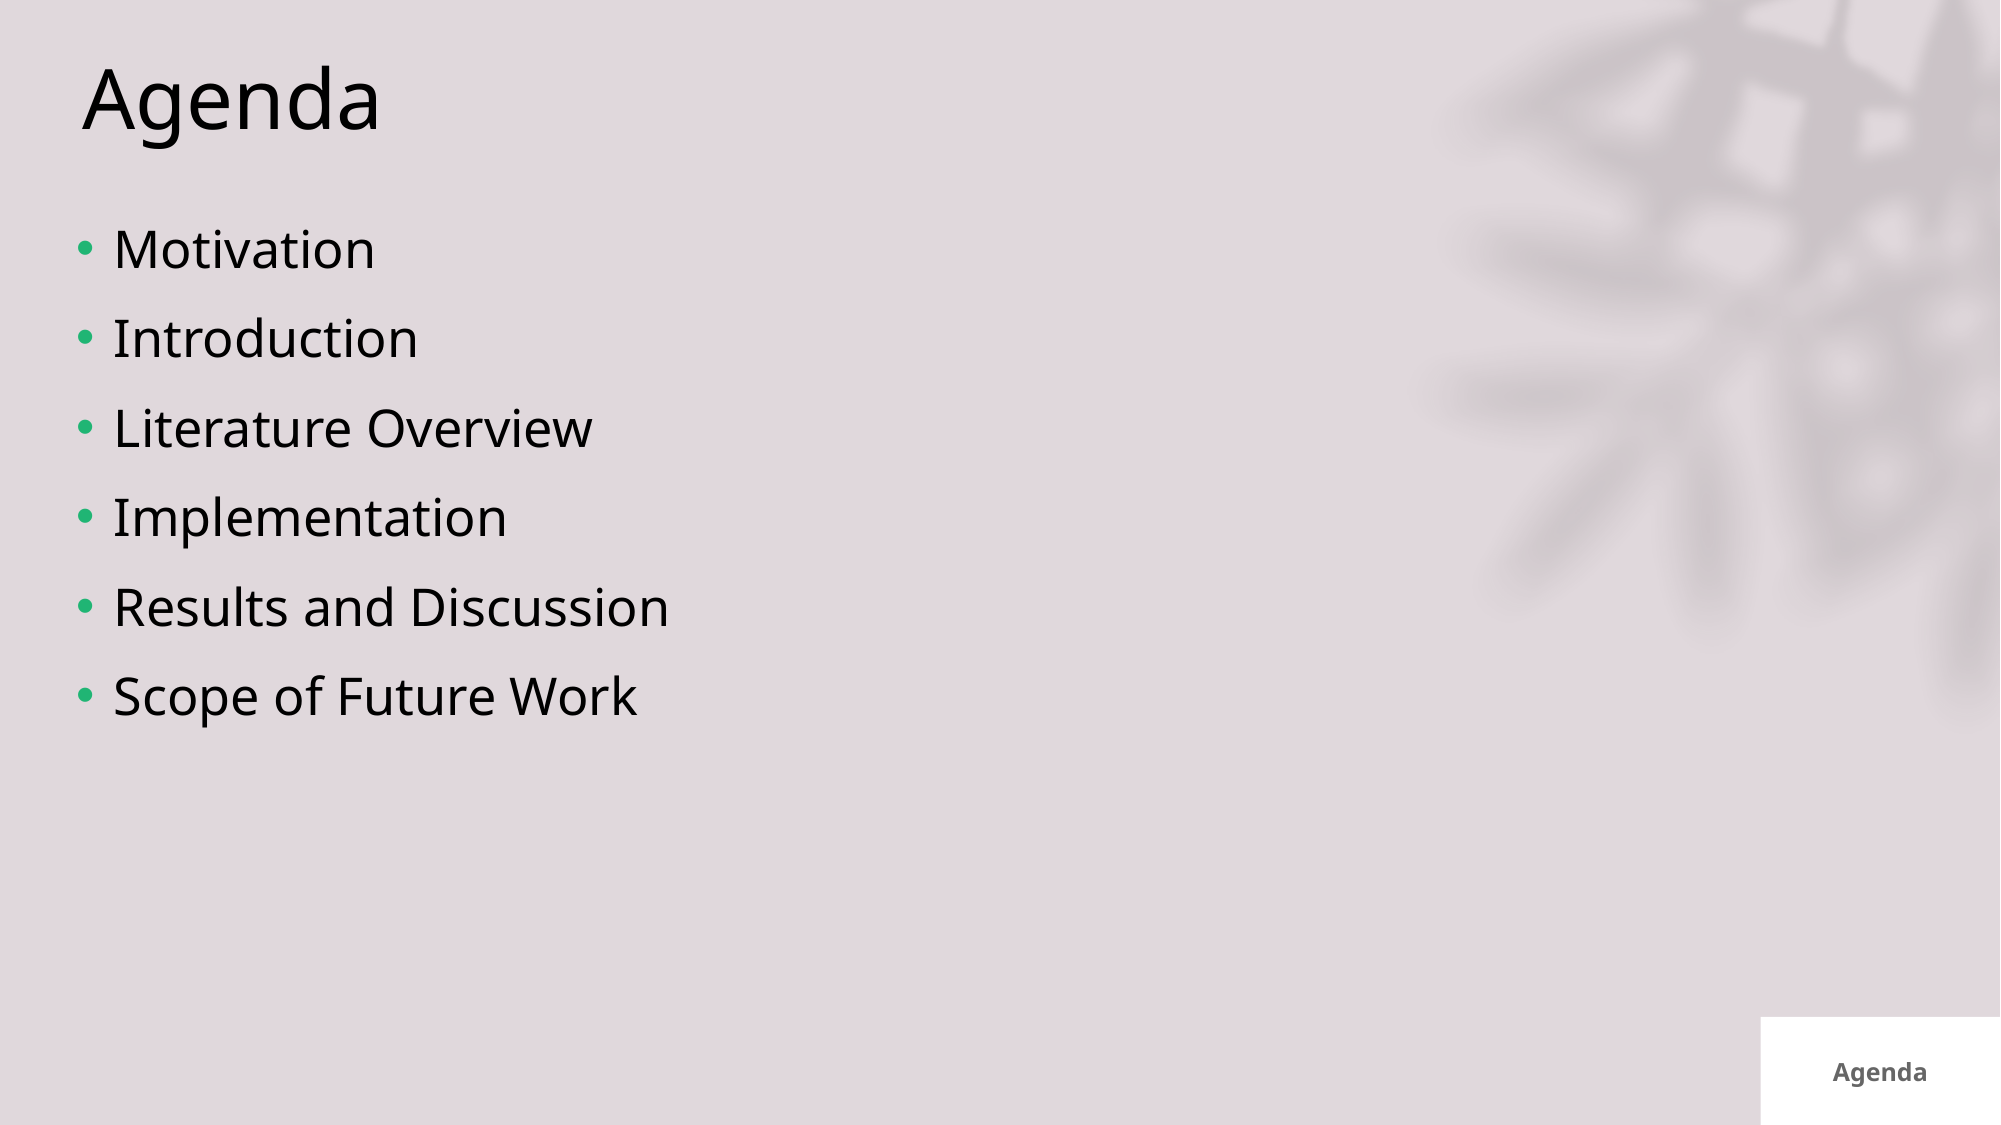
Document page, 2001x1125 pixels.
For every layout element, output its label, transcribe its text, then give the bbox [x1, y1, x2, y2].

text_box Agenda [1760, 1016, 2000, 1125]
title Agenda [67, 38, 1855, 154]
list Motivation Introduction Literature Overview Implementation Results and Discussion Scope of Future Work [61, 202, 1455, 1042]
